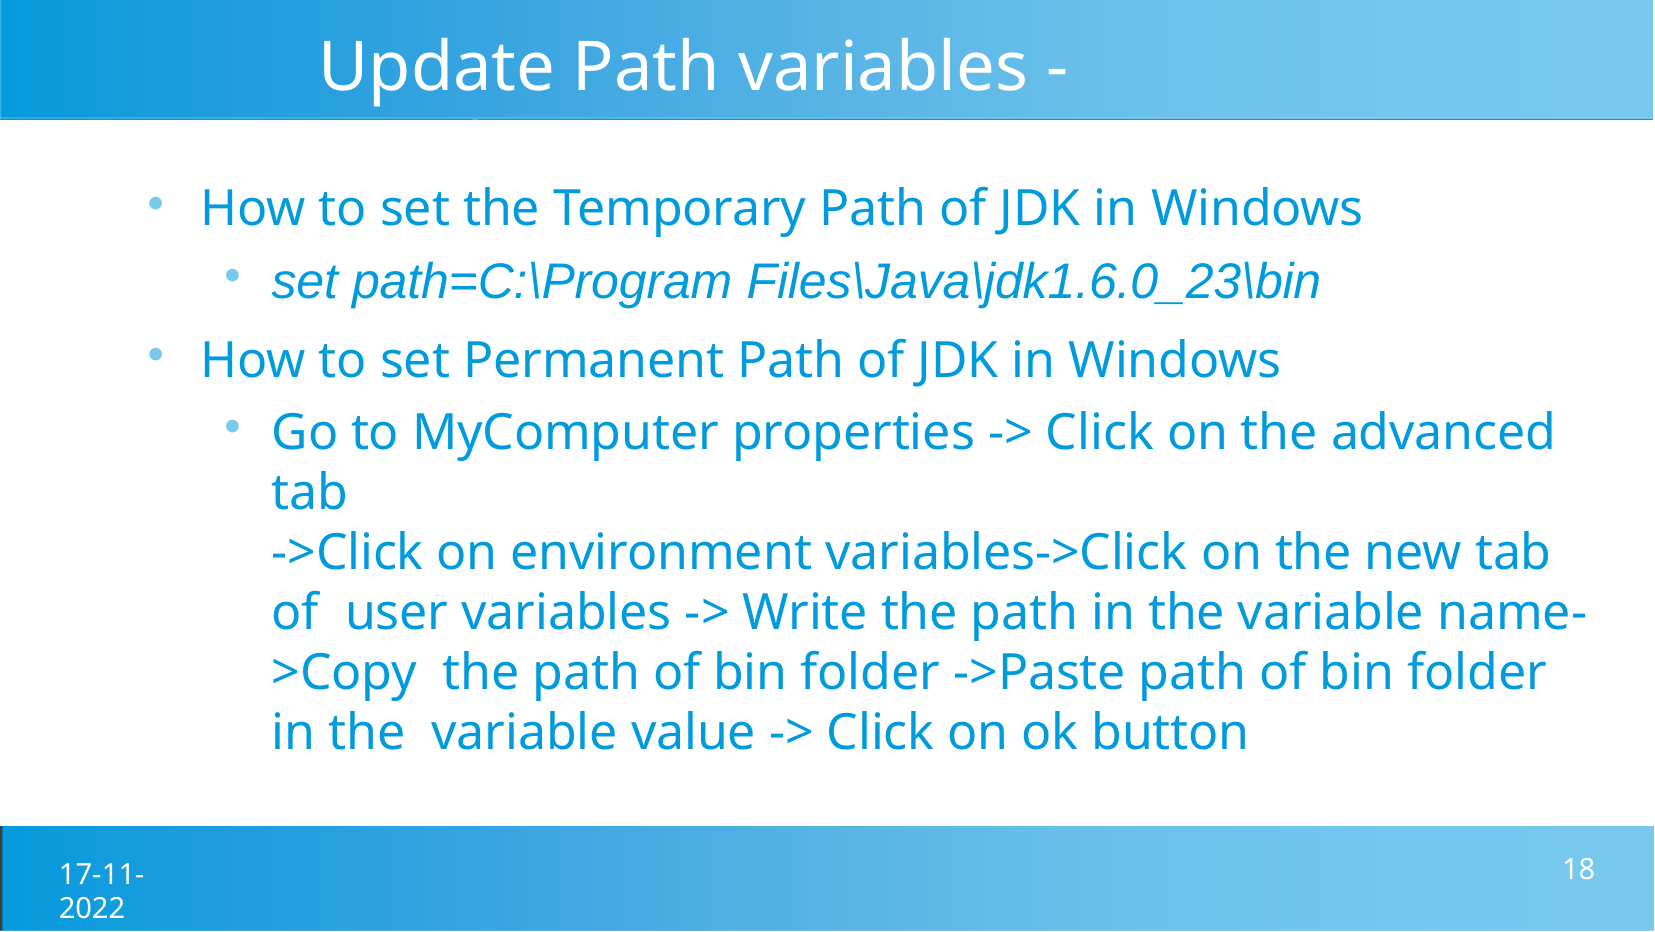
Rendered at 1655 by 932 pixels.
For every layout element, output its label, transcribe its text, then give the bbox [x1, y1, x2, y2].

text_box How to set the Temporary Path of JDK in Windows set path=C:\Program Files\Java\jdk1.6.0_23\bin How to set Permanent Path of JDK in Windows Go to MyComputer properties -> Click on the advanced tab ->Click on environment variables->Click on the new tab of user variables -> Write the path in the variable name->Copy the path of bin folder ->Paste path of bin folder in the variable value -> Click on ok button [145, 161, 1596, 760]
title Update Path variables - Windows [316, 19, 1337, 161]
slide_number 10 [1555, 856, 1601, 932]
picture [93, 0, 1653, 118]
picture [95, 826, 1654, 931]
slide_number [56, 856, 208, 932]
